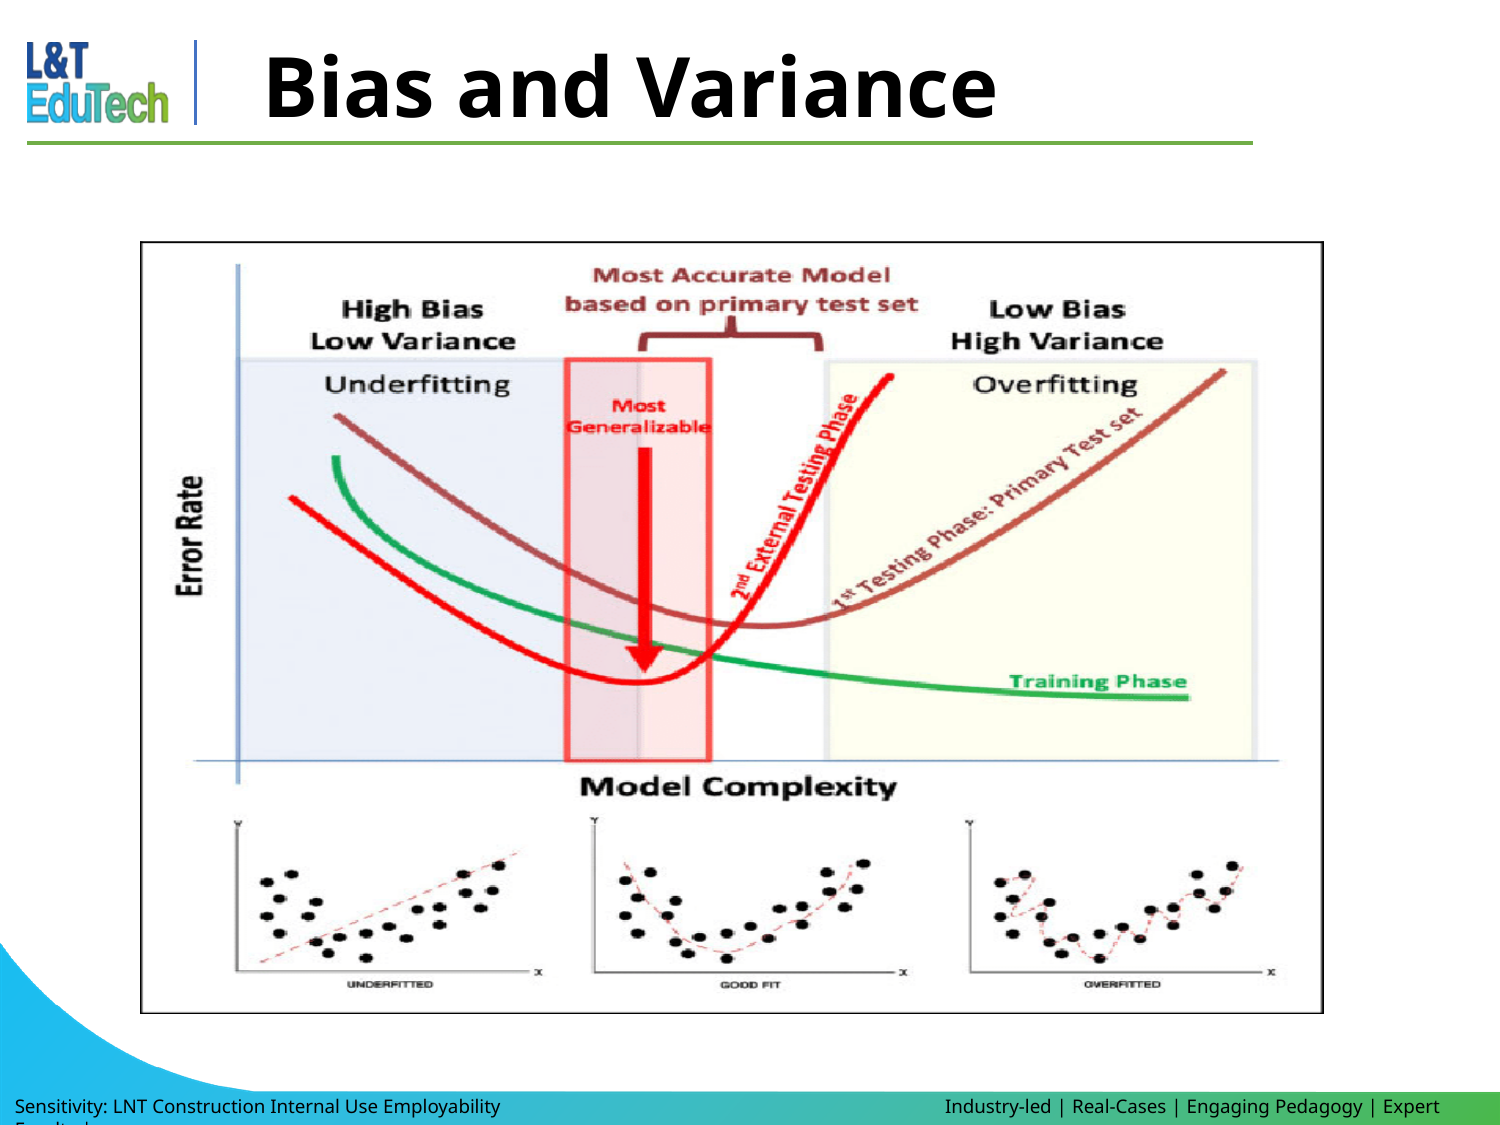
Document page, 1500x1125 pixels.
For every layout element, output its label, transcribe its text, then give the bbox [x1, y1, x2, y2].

picture [27, 42, 169, 125]
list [140, 241, 1324, 1014]
title Bias and Variance [247, 0, 1253, 181]
picture [0, 943, 1500, 1125]
